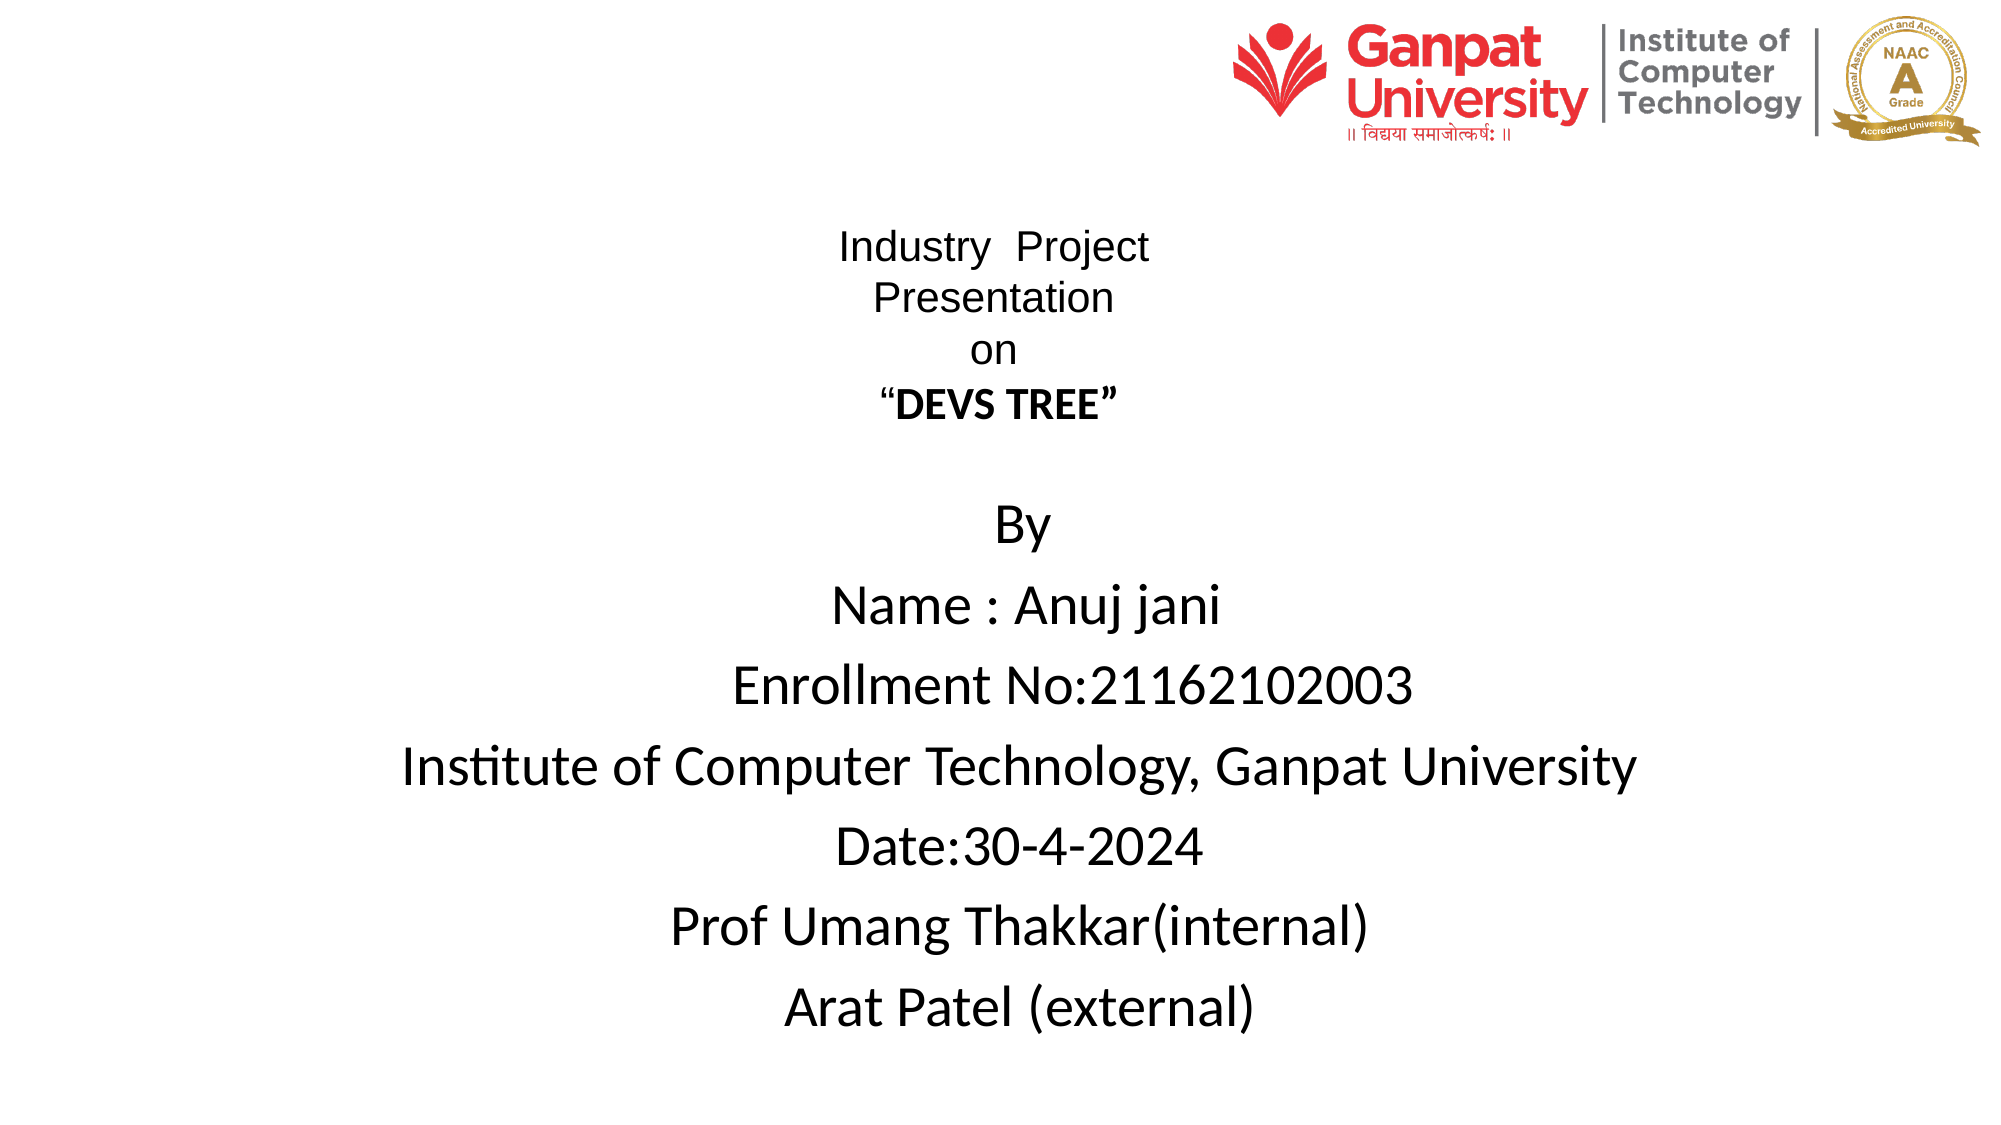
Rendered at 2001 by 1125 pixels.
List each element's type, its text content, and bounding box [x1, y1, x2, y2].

subtitle By Name : Anuj jani Enrollment No:21162102003 Institute of Computer Technology, Ganpat University Date:30-4-2024 Prof Umang Thakkar(internal) Arat Patel (external) [250, 477, 1790, 1084]
title Industry Project Presentation on “DEVS TREE” [265, 158, 1735, 477]
picture [1233, 16, 1981, 148]
